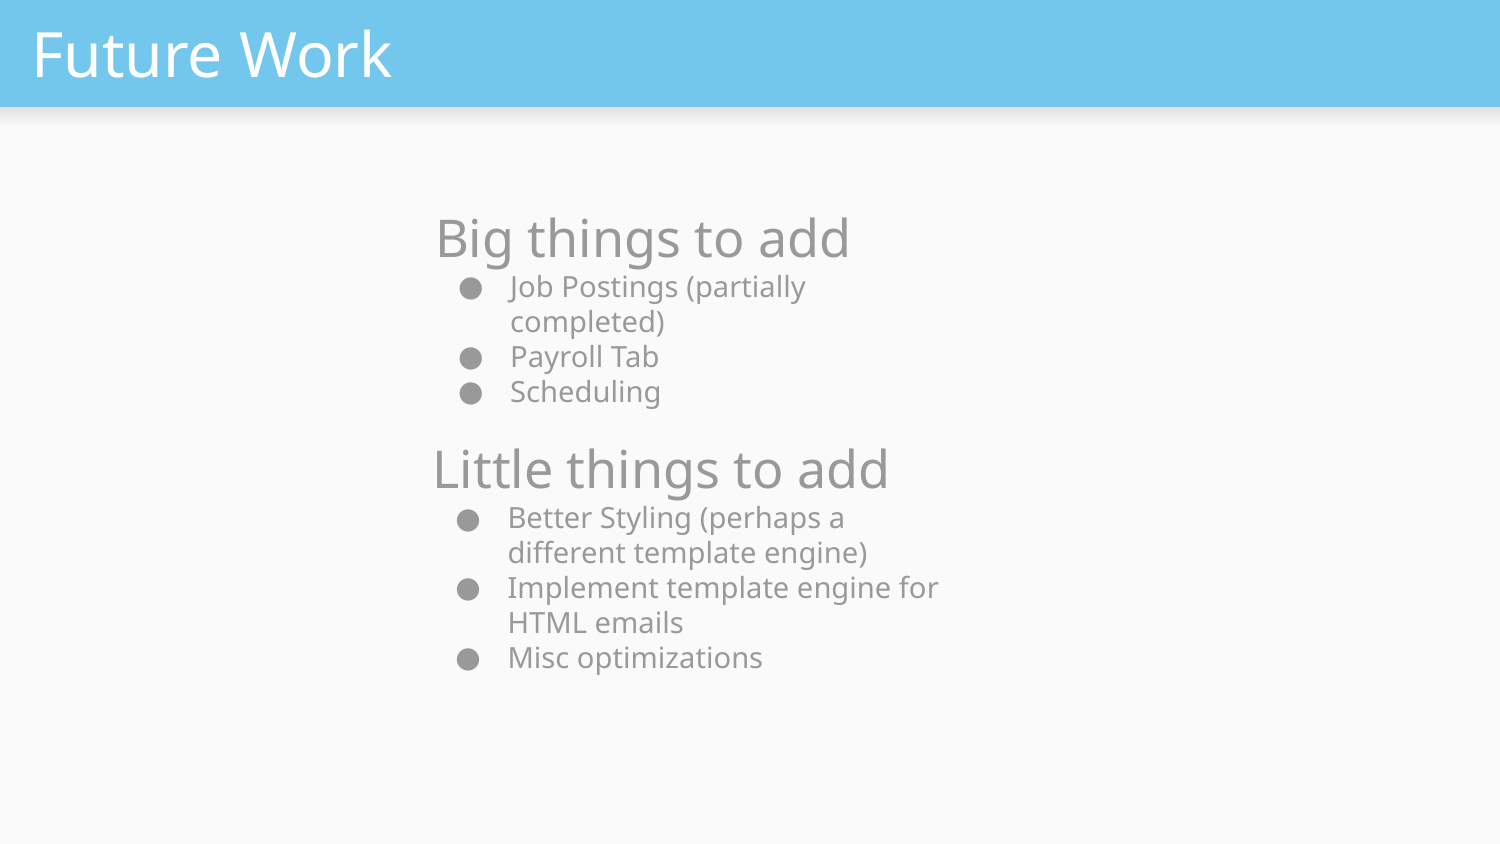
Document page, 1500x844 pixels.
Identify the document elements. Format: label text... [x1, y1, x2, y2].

title Future Work [16, 2, 1464, 102]
text_box Big things to add Job Postings (partially completed) Payroll Tab Scheduling [420, 190, 974, 421]
text_box Little things to add Better Styling (perhaps a different template engine) Implement template engine for HTML emails Misc optimizations [417, 421, 976, 690]
